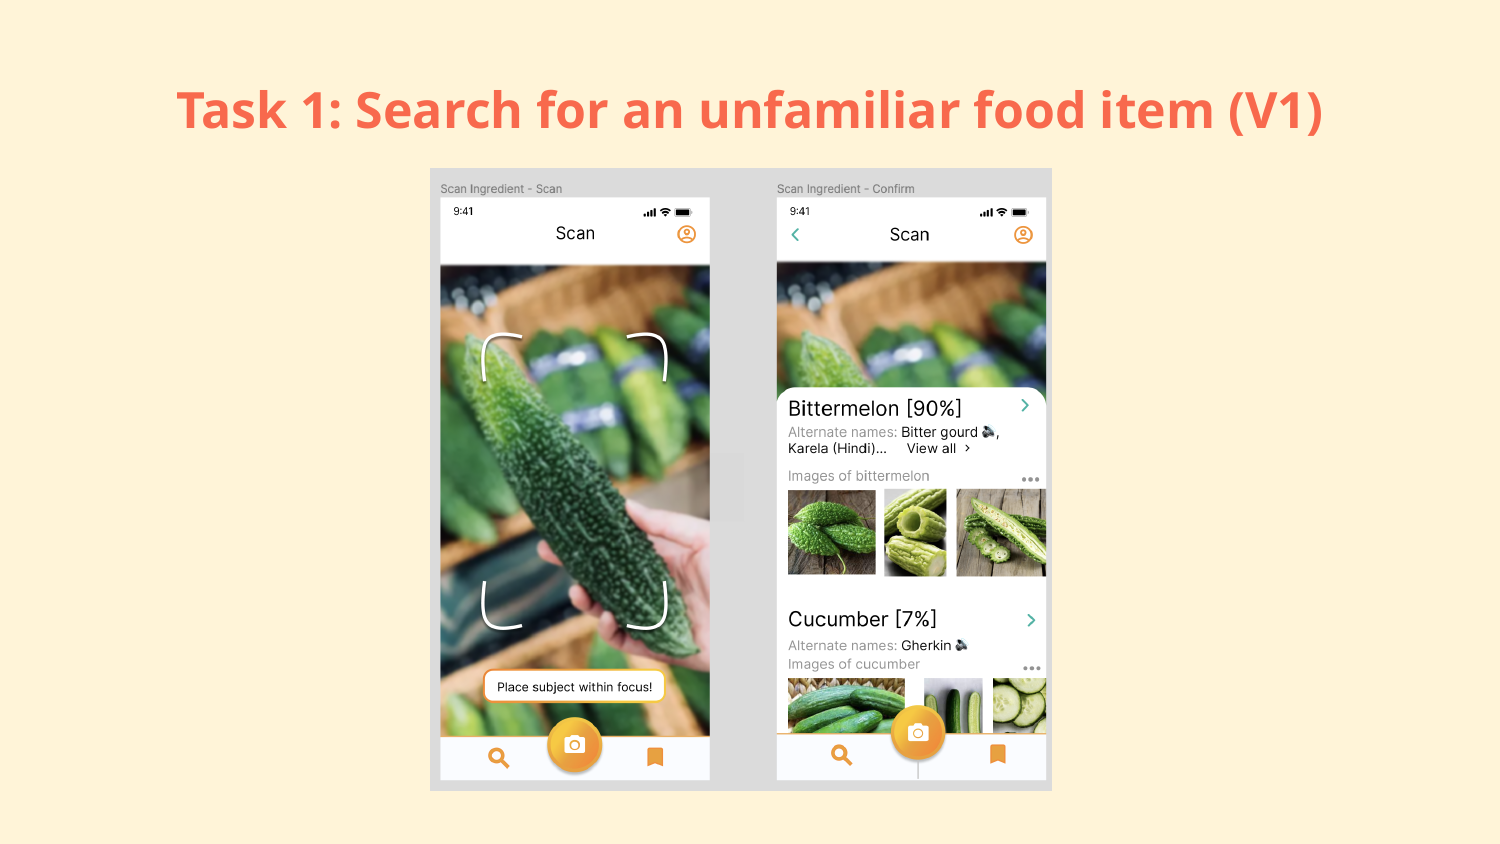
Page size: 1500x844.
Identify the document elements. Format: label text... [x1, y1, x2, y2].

picture [430, 167, 1052, 792]
title Task 1: Search for an unfamiliar food item (V1) [118, 72, 1382, 145]
